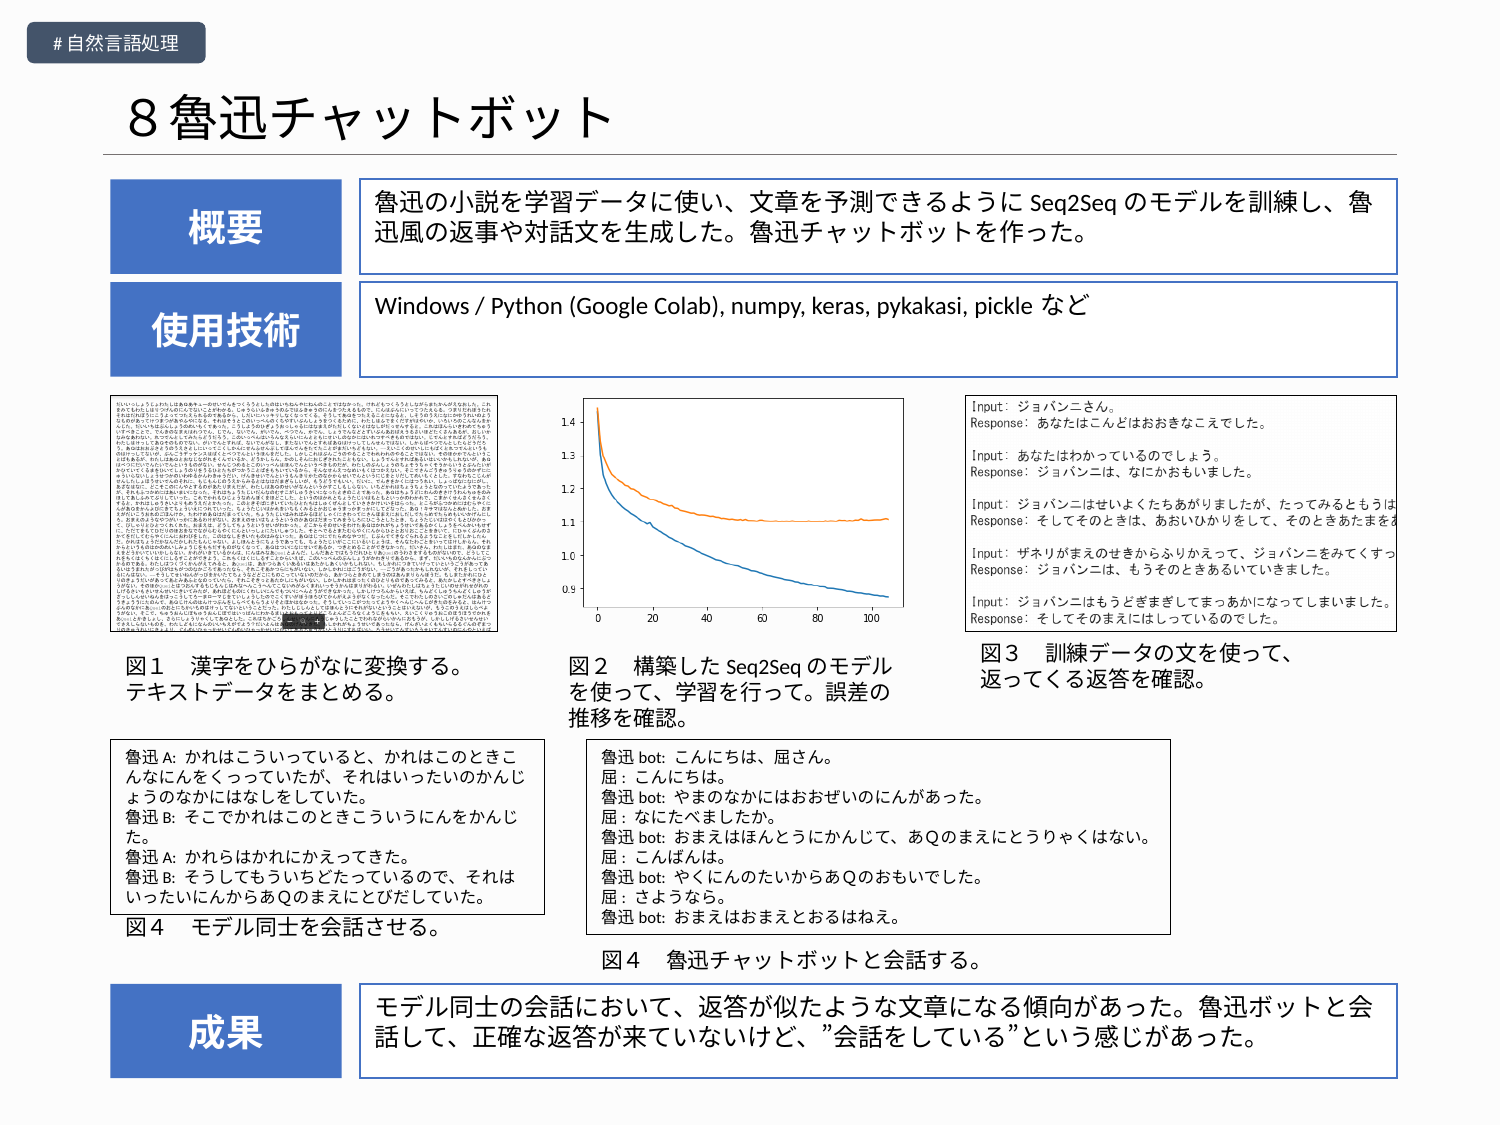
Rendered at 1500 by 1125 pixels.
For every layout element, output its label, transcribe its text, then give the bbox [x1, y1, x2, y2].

text_box 概要 [109, 178, 343, 275]
text_box 成果 [109, 983, 343, 1079]
picture [965, 394, 1397, 632]
picture [110, 394, 498, 632]
text_box 図４ 魯迅チャットボットと会話する。 [586, 939, 1087, 981]
text_box 魯迅bot: こんにちは、屈さん。 屈: こんにちは。 魯迅bot: やまのなかにはおおぜいのにんがあった。 屈: なにたべましたか。 魯迅bot: おまえはほんとうにかんじて、あＱのまえにとうりゃくはない。 屈: こんばんは。 魯迅bot: やくにんのたいからあＱのおもいでした。 屈: さようなら。 魯迅bot: おまえはおまえとおるはねえ。 [586, 739, 1171, 935]
picture [553, 392, 909, 630]
text_box 魯迅A: かれはこういっていると、かれはこのときこんなにんをくっっていたが、それはいったいのかんじょうのなかにはなしをしていた。 魯迅B: そこでかれはこのときこういうにんをかんじた。 魯迅A: かれらはかれにかえってきた。 魯迅B: そうしてもういちどたっているので、それはいったいにんからあＱのまえにとびだしていた。 [110, 739, 545, 915]
text_box 図１ 漢字をひらがなに変換する。テキストデータをまとめる。 [110, 645, 479, 713]
slide_number [1143, 1061, 1482, 1122]
text_box モデル同士の会話において、返答が似たような文章になる傾向があった。魯迅ボットと会話して、正確な返答が来ていないけど、”会話をしている”という感じがあった。 [359, 983, 1398, 1079]
text_box 使用技術 [109, 281, 343, 378]
text_box 魯迅の小説を学習データに使い、文章を予測できるようにSeq2Seqのモデルを訓練し、魯迅風の返事や対話文を生成した。魯迅チャットボットを作った。 [359, 178, 1398, 275]
title ８魯迅チャットボット [103, 59, 1397, 155]
text_box 図４ モデル同士を会話させる。 [110, 905, 479, 947]
text_box 図３ 訓練データの文を使って、返ってくる返答を確認。 [965, 632, 1333, 700]
text_box Windows / Python (Google Colab), numpy, keras, pykakasi, pickleなど [359, 281, 1398, 378]
text_box #自然言語処理 [26, 21, 206, 64]
text_box 図２ 構築したSeq2Seqのモデルを使って、学習を行って。誤差の推移を確認。 [554, 645, 922, 739]
